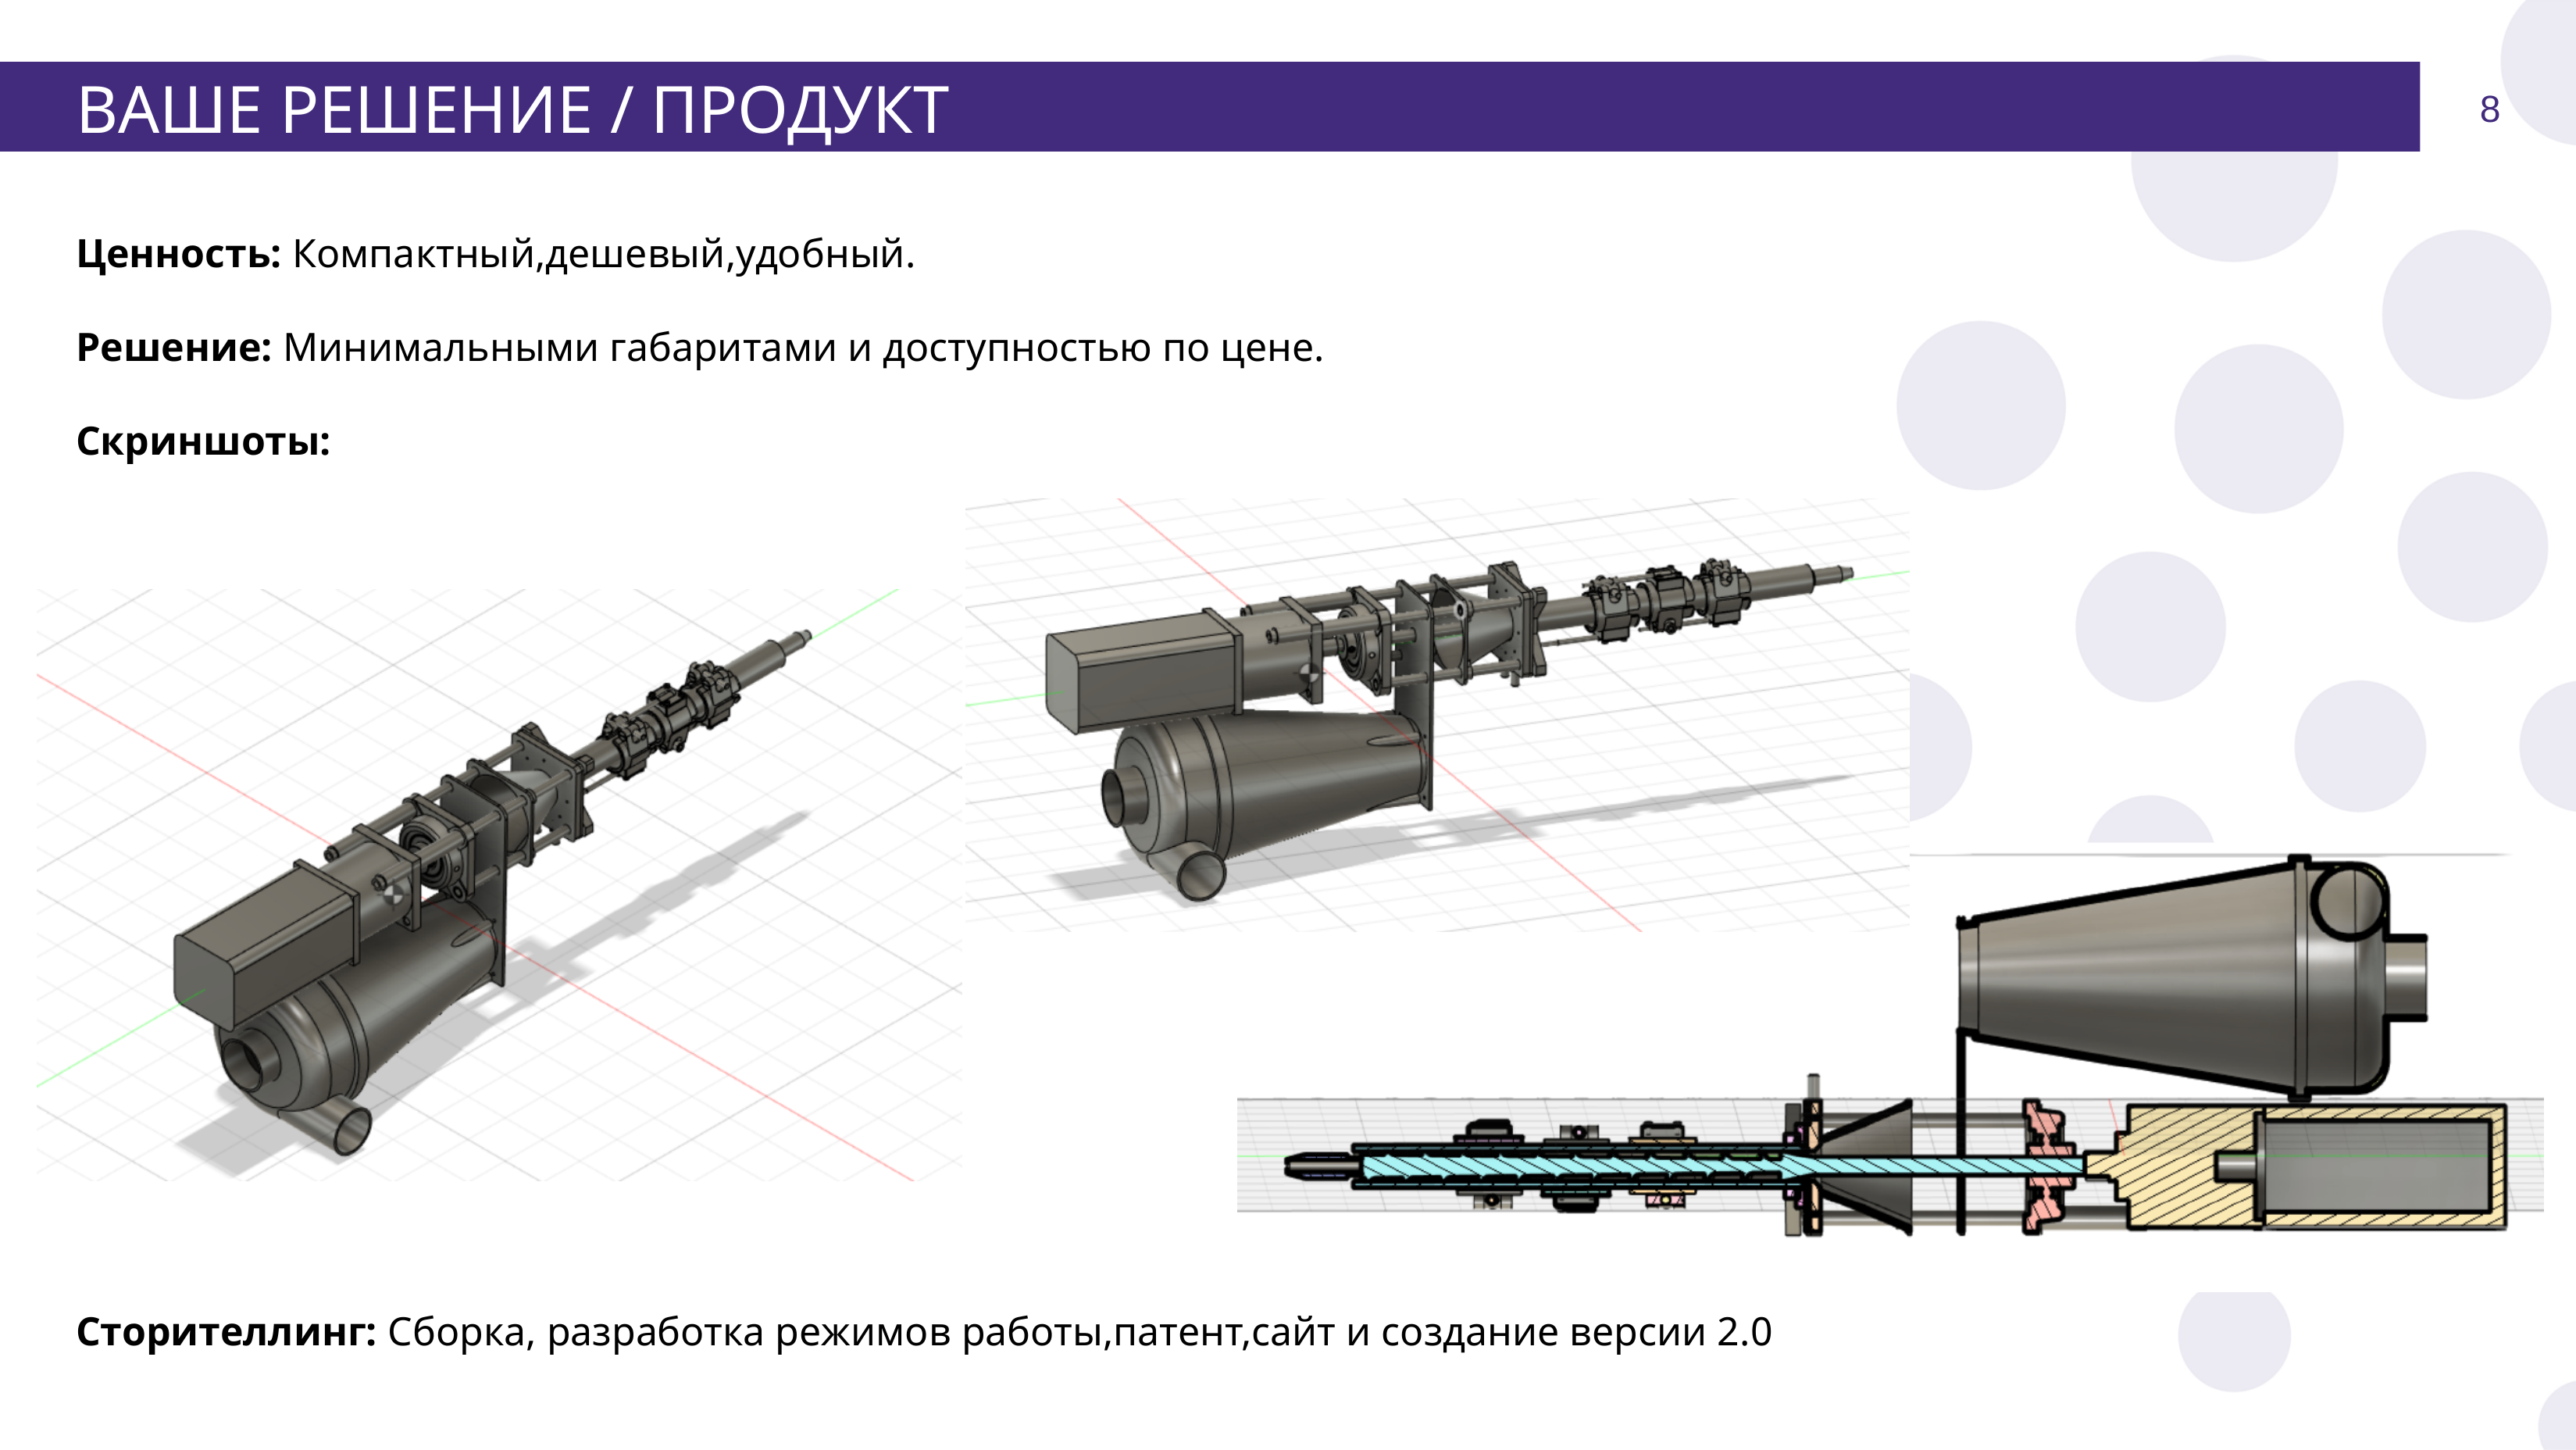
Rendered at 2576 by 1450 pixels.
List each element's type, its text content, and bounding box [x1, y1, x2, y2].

picture [0, 0, 2576, 152]
text_box ВАШЕ РЕШЕНИЕ / ПРОДУКТ [0, 62, 2421, 152]
text_box Ценность: Компактный,дешевый,удобный. Решение: Минимальными габаритами и доступностью по цене. Скриншоты: Сторителлинг: Сборка, разработка режимов работы,патент,сайт и создание версии 2.0 [0, 152, 2576, 1449]
picture [965, 498, 2544, 1292]
text_box 1 [2421, 84, 2501, 130]
picture [36, 589, 963, 1181]
